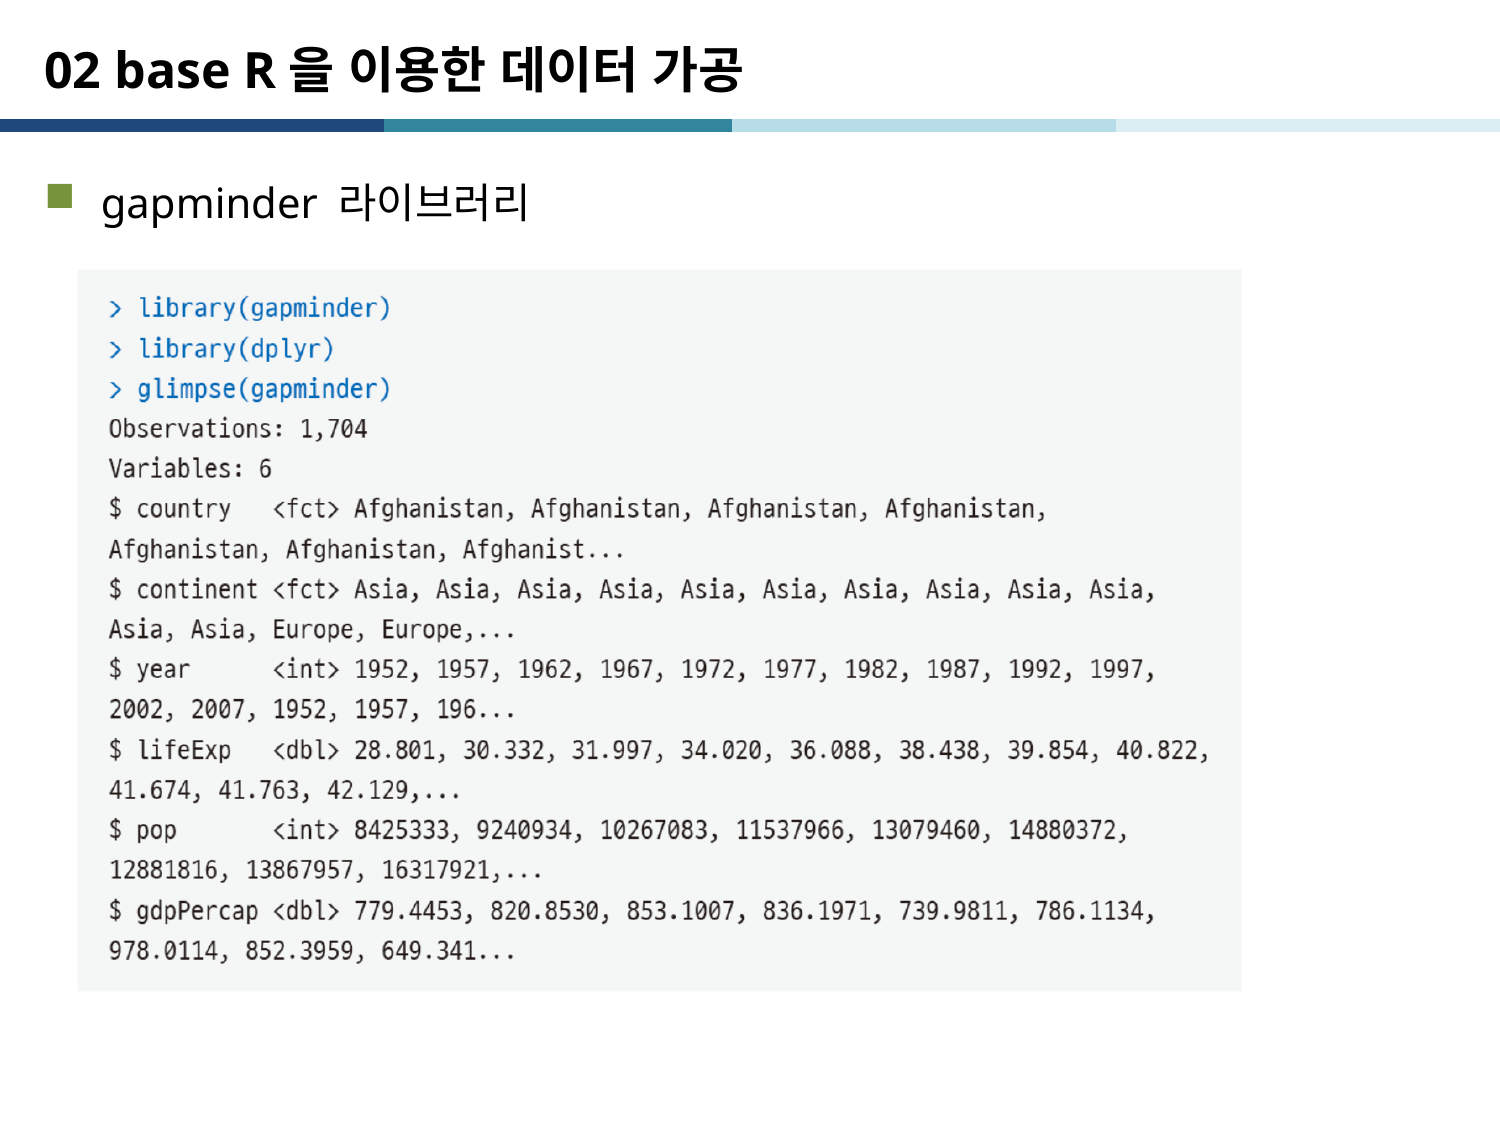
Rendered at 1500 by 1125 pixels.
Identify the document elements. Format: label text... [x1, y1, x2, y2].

list gapminder 라이브러리 [29, 148, 1471, 1083]
picture [71, 256, 1254, 999]
title 02 base R을 이용한 데이터 가공 [29, 23, 1270, 114]
